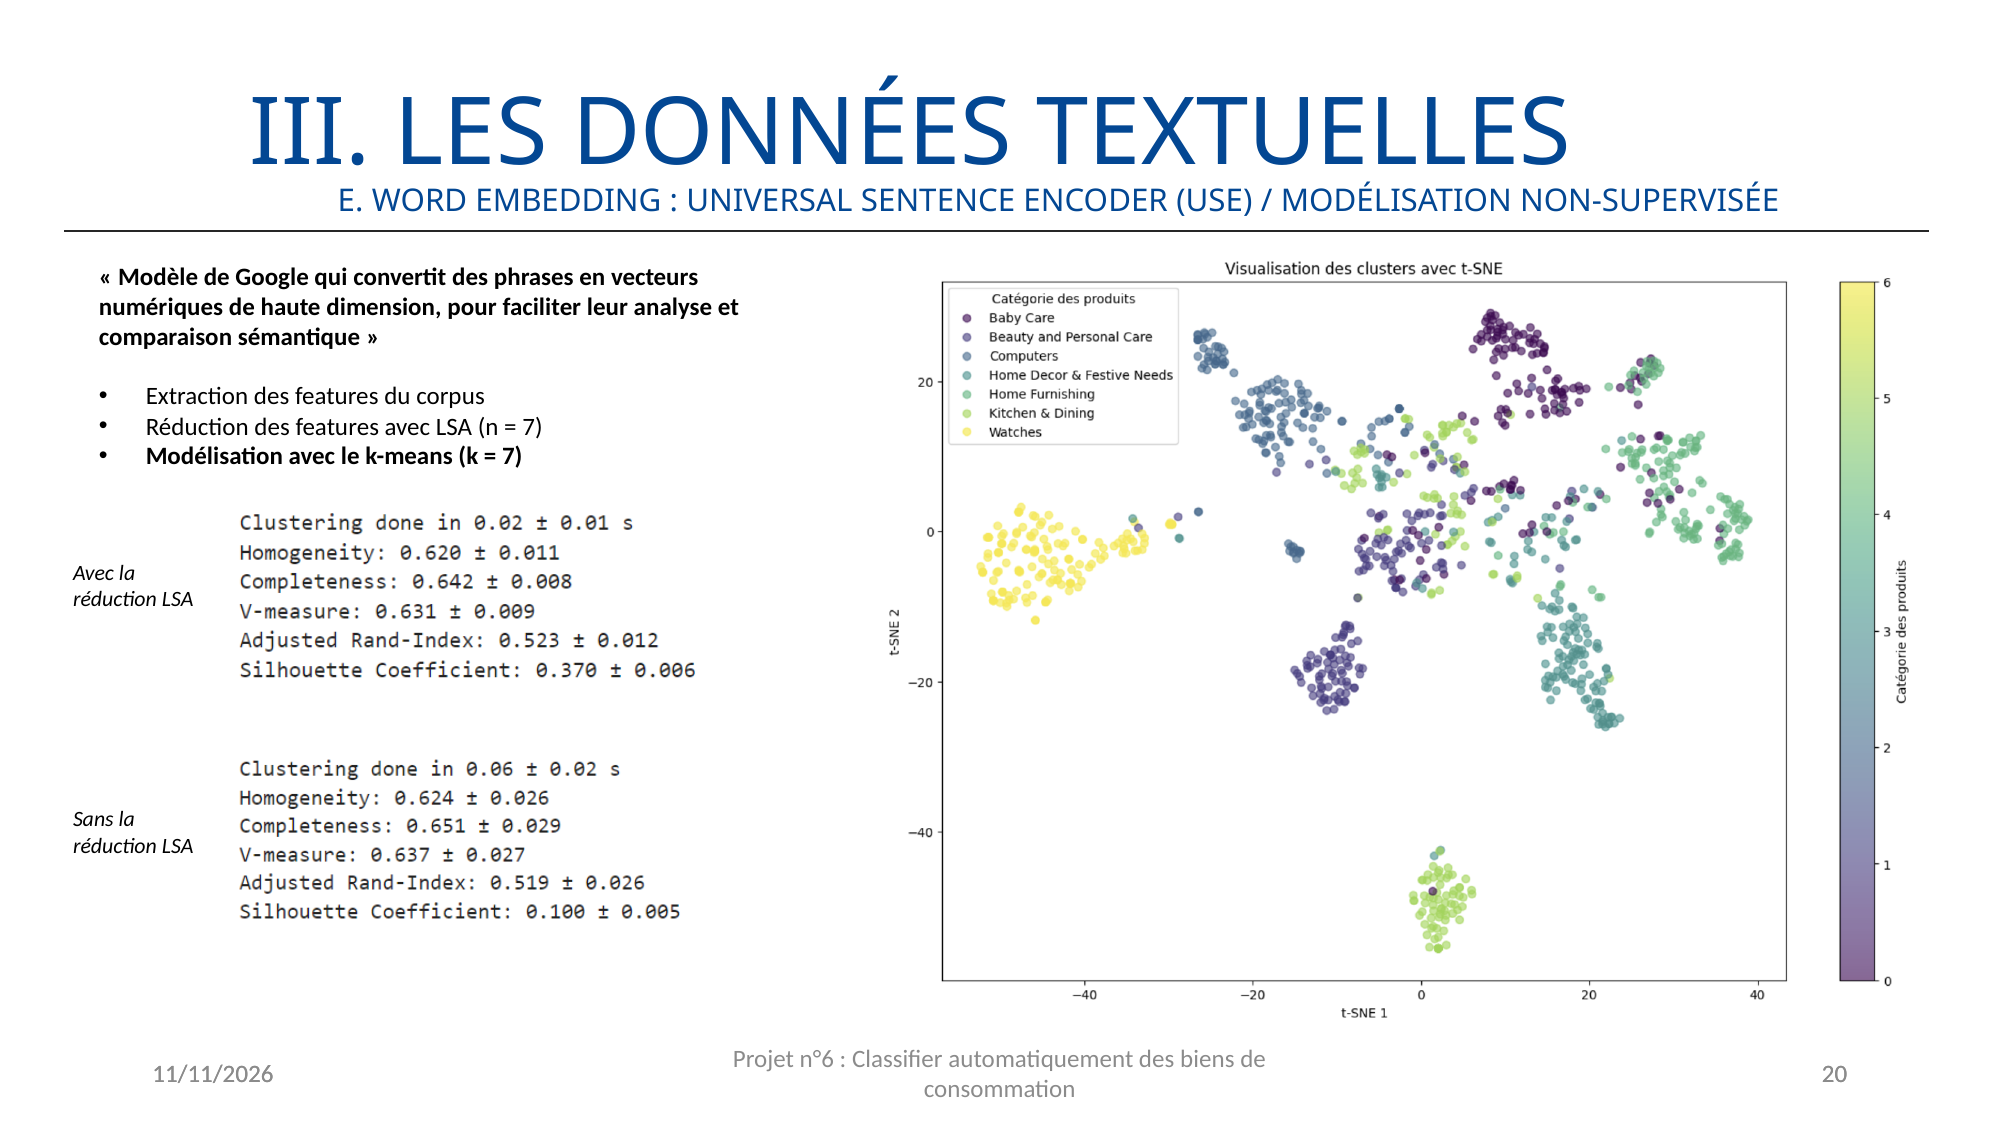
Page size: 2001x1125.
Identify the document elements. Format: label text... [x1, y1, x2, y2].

picture [883, 248, 1915, 1027]
text_box Sans la réduction LSA [58, 797, 229, 865]
text_box Avec la réduction LSA [58, 551, 229, 619]
footer Projet n°6 : Classifier automatiquement des biens de consommation [662, 1042, 1338, 1103]
picture [229, 501, 737, 695]
text_box 20/07/2024 [137, 1042, 588, 1103]
picture [229, 750, 711, 926]
text_box III. Les données textuelles [249, 55, 1959, 193]
text_box « Modèle de Google qui convertit des phrases en vecteurs numériques de haute dimension, pour faciliter leur analyse et comparaison sémantique » Extraction des features du corpus Réduction des features avec LSA (n = 7) Modélisation avec le k-means (k = 7) [84, 252, 790, 478]
text_box 20 [1412, 1042, 1863, 1103]
text_box e. Word embedding : universal sentence encoder (use) / modélisation Non-supervisée [337, 171, 2000, 232]
